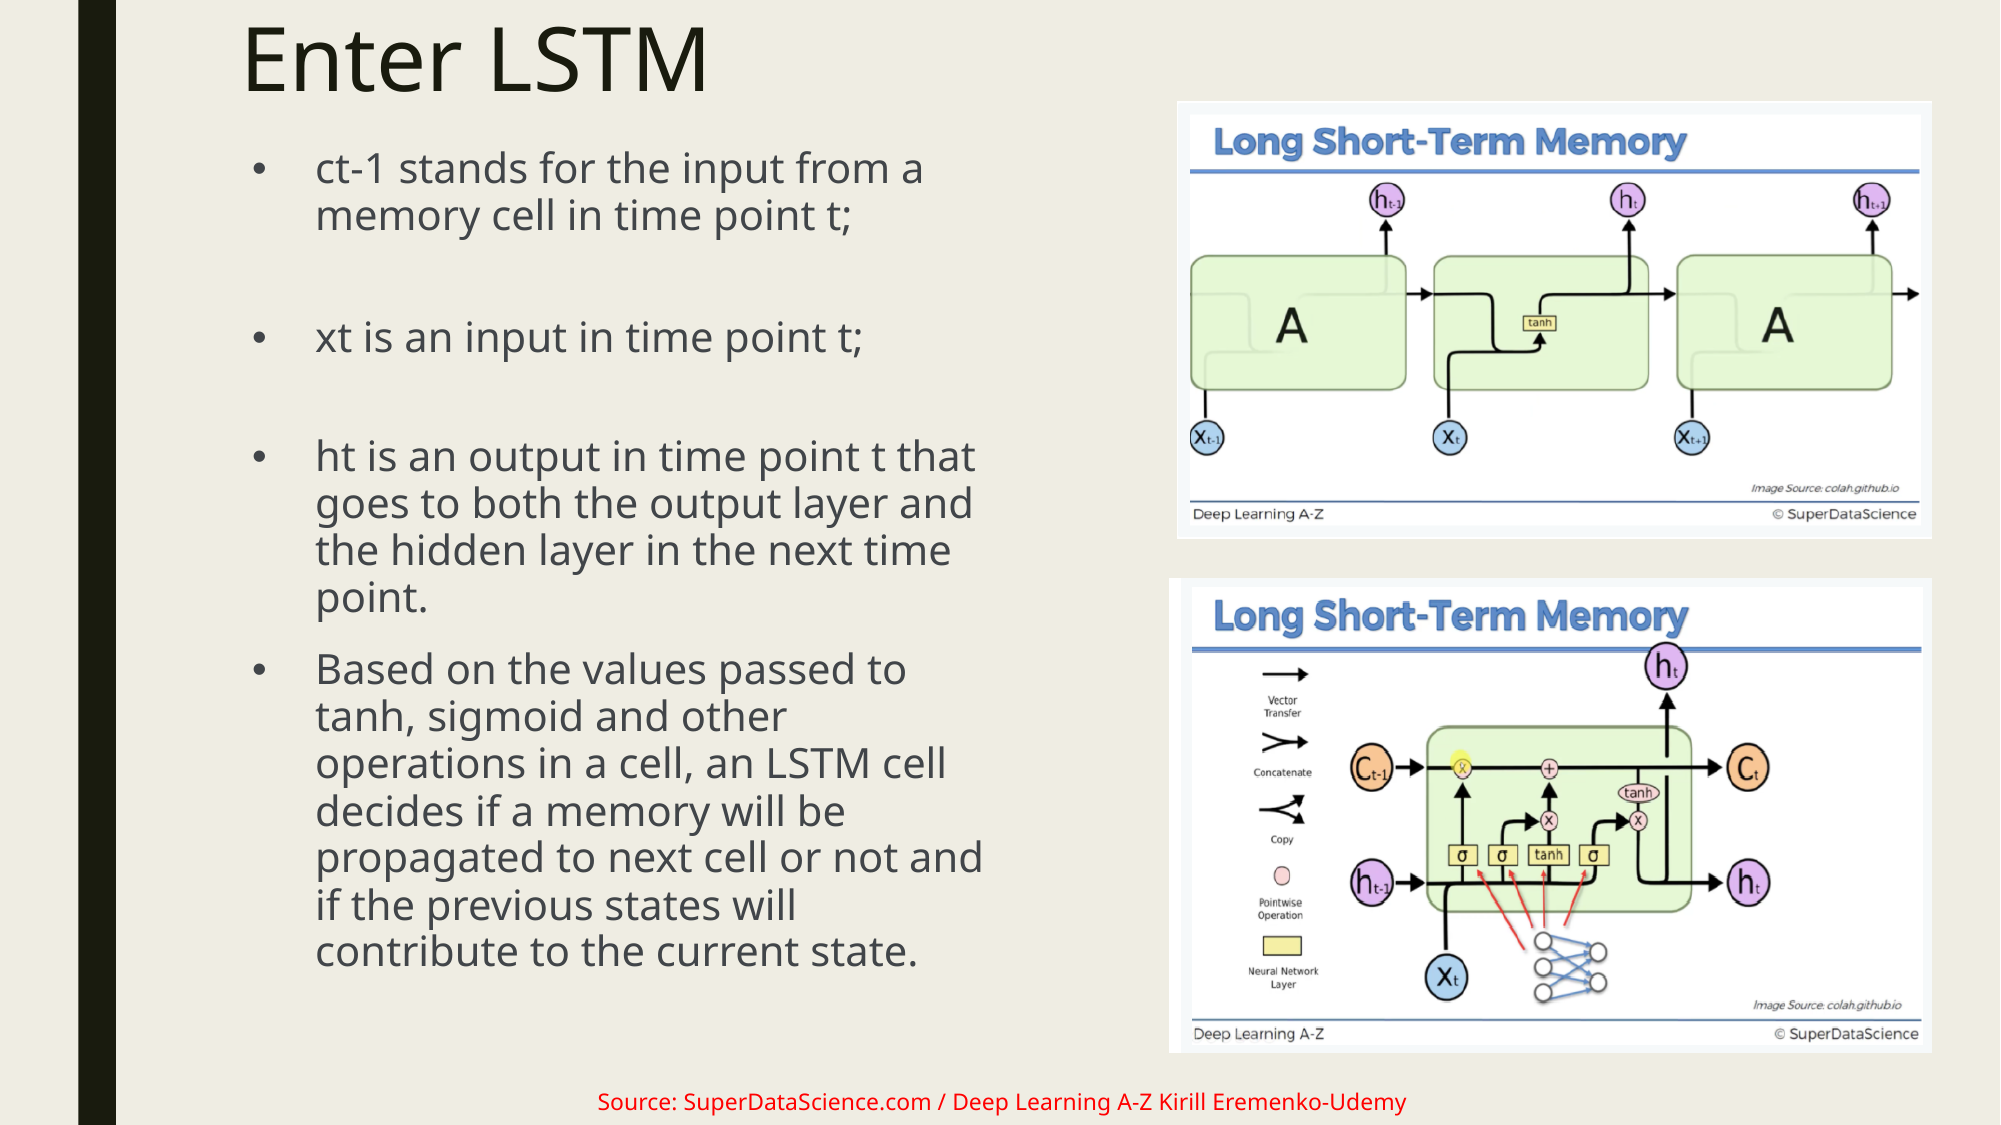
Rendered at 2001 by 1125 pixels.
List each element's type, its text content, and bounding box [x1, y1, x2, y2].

picture [1177, 101, 1932, 539]
picture [1169, 578, 1932, 1053]
title Enter LSTM [225, 7, 1800, 119]
text_box Source: SuperDataScience.com / Deep Learning A-Z Kirill Eremenko-Udemy [582, 1080, 1583, 1123]
list ct-1 stands for the input from a memory cell in time point t; xt is an input in time point t; ht is an output in time point t that goes to both the output layer and the hidden layer in the next time point. Based on the values passed to tanh, sigmoid and other operations in a cell, an LSTM cell decides if a memory will be propagated to next cell or not and if the previous states will contribute to the current state. [237, 138, 1000, 1053]
